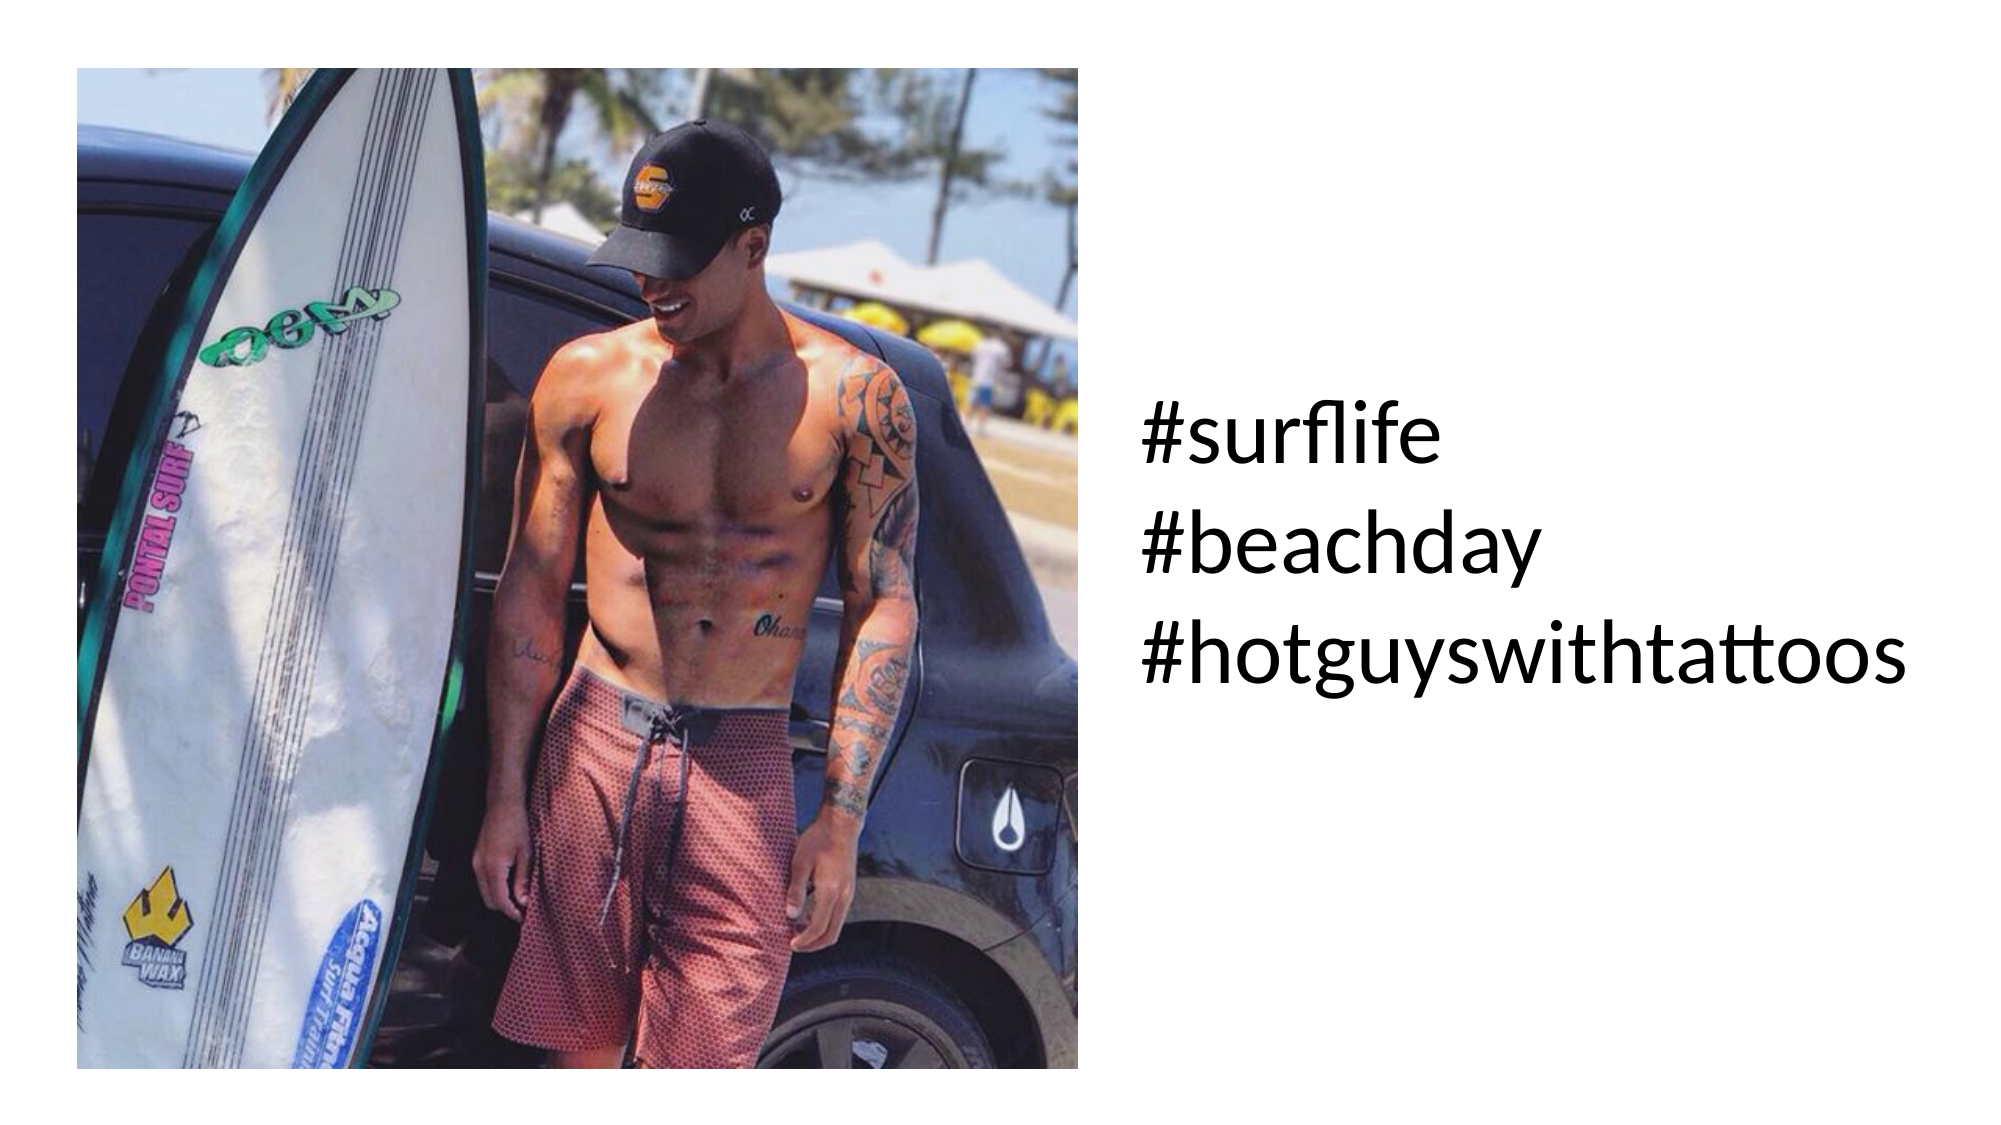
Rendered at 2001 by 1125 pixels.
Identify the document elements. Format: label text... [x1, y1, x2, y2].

text_box #surflife #beachday #hotguyswithtattoos [1125, 364, 1924, 820]
picture [77, 68, 1078, 1069]
